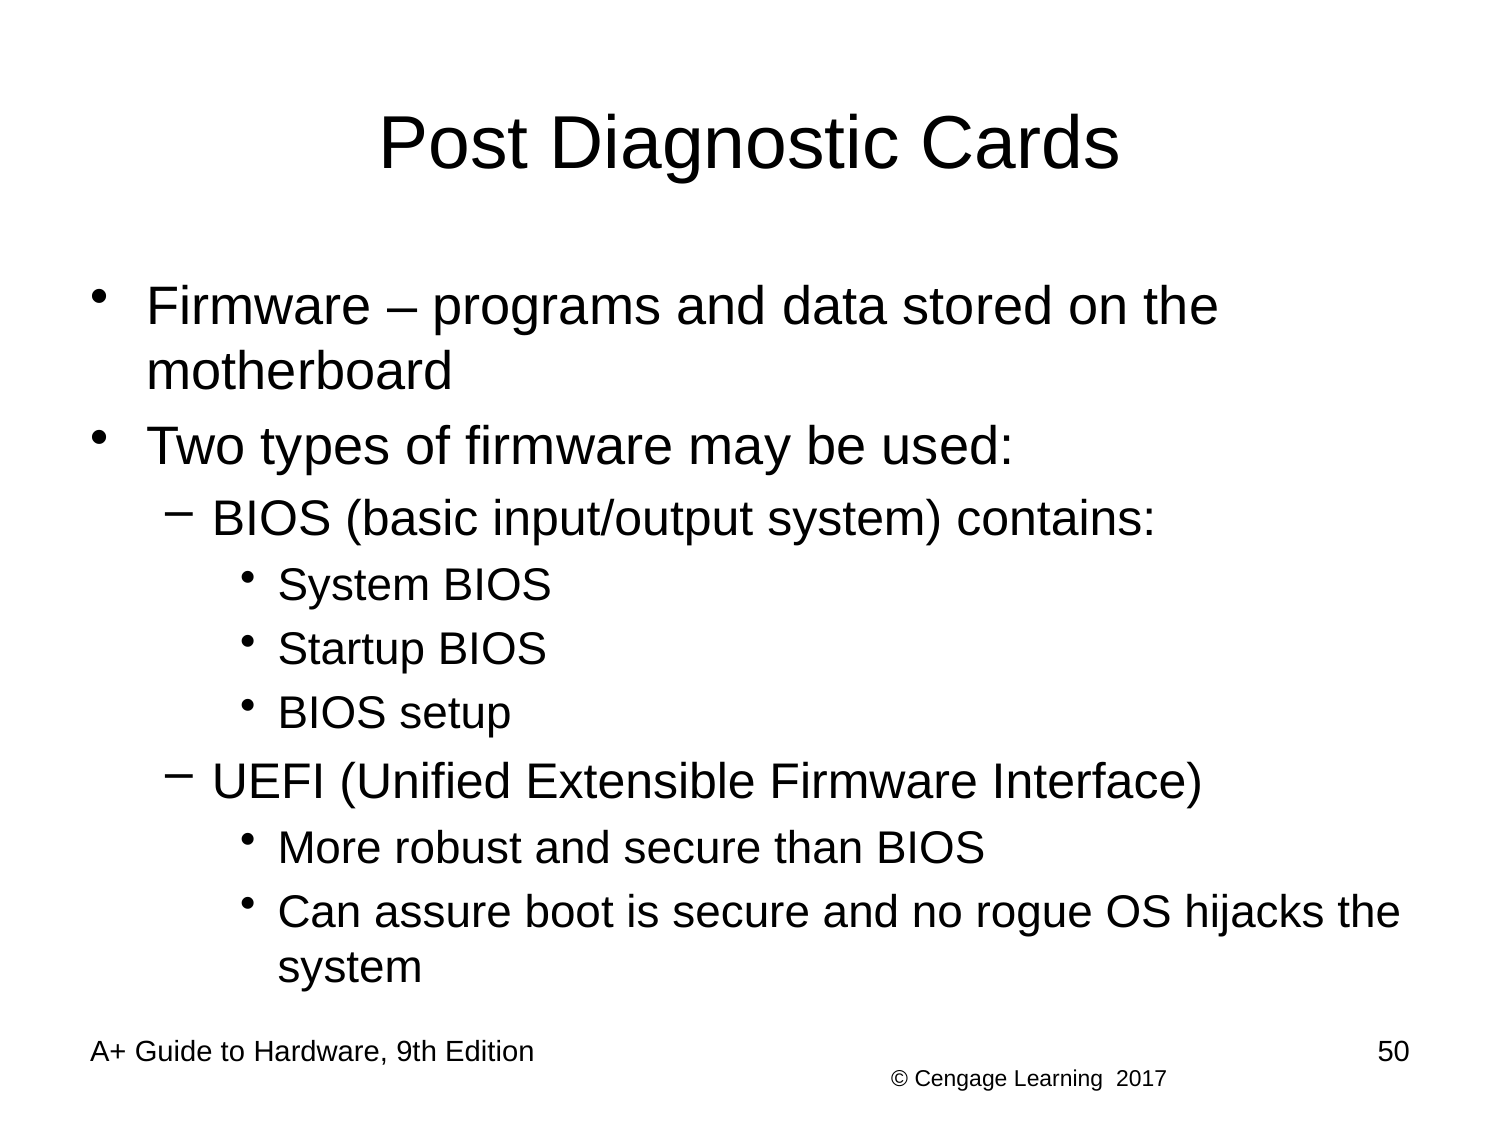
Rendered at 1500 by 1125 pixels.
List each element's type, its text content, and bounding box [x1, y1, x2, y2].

list Firmware – programs and data stored on the motherboard Two types of firmware may be used: BIOS (basic input/output system) contains: System BIOS Startup BIOS BIOS setup UEFI (Unified Extensible Firmware Interface) More robust and secure than BIOS Can assure boot is secure and no rogue OS hijacks the system [75, 262, 1425, 1005]
footer A+ Guide to Hardware, 9th Edition [74, 1024, 588, 1103]
title Post Diagnostic Cards [75, 45, 1425, 233]
slide_number 50 [1312, 1024, 1426, 1103]
